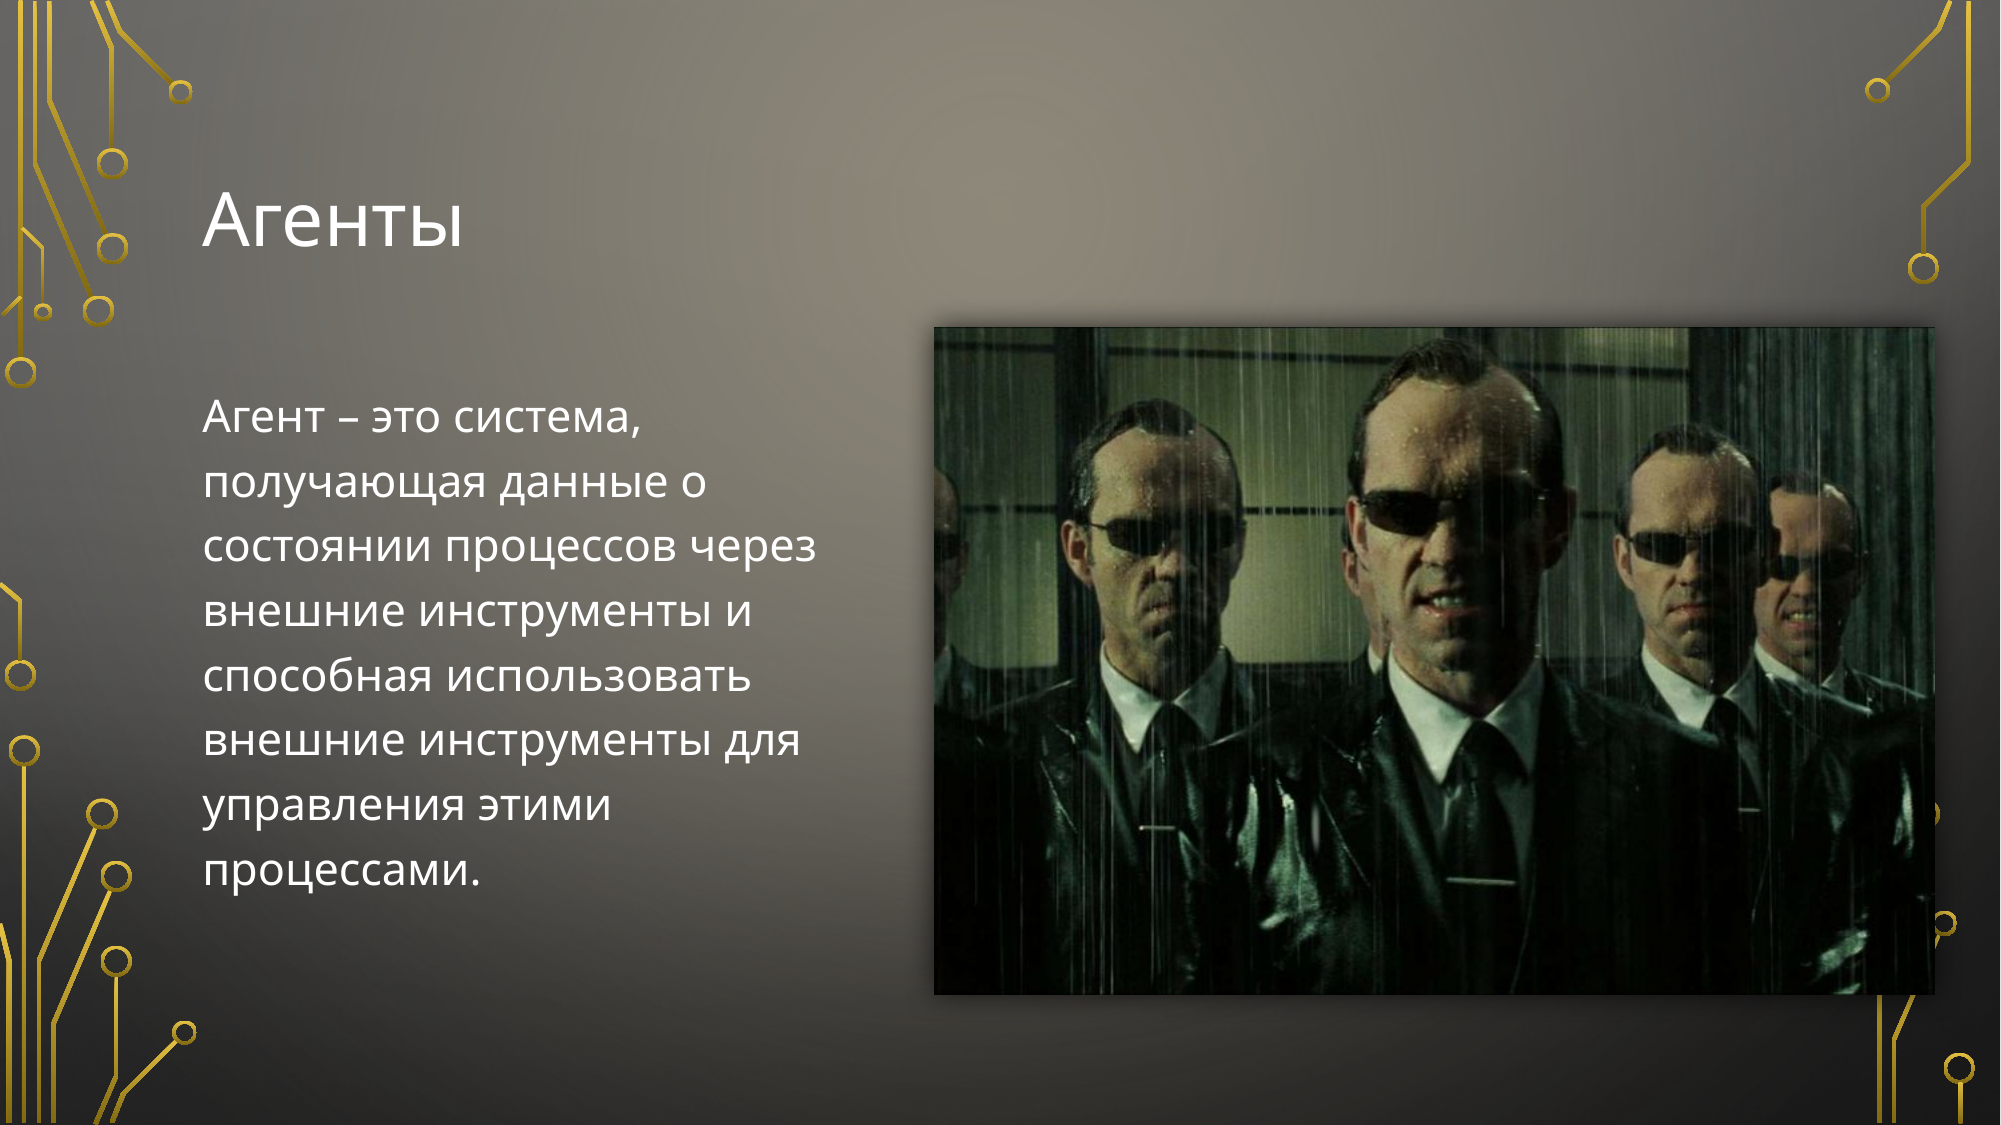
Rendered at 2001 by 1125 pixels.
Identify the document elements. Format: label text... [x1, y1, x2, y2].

title Агенты [187, 101, 1813, 344]
list Агент – это система, получающая данные о состоянии процессов через внешние инструменты и способная использовать внешние инструменты для управления этими процессами. [187, 369, 840, 950]
picture [934, 327, 1935, 995]
